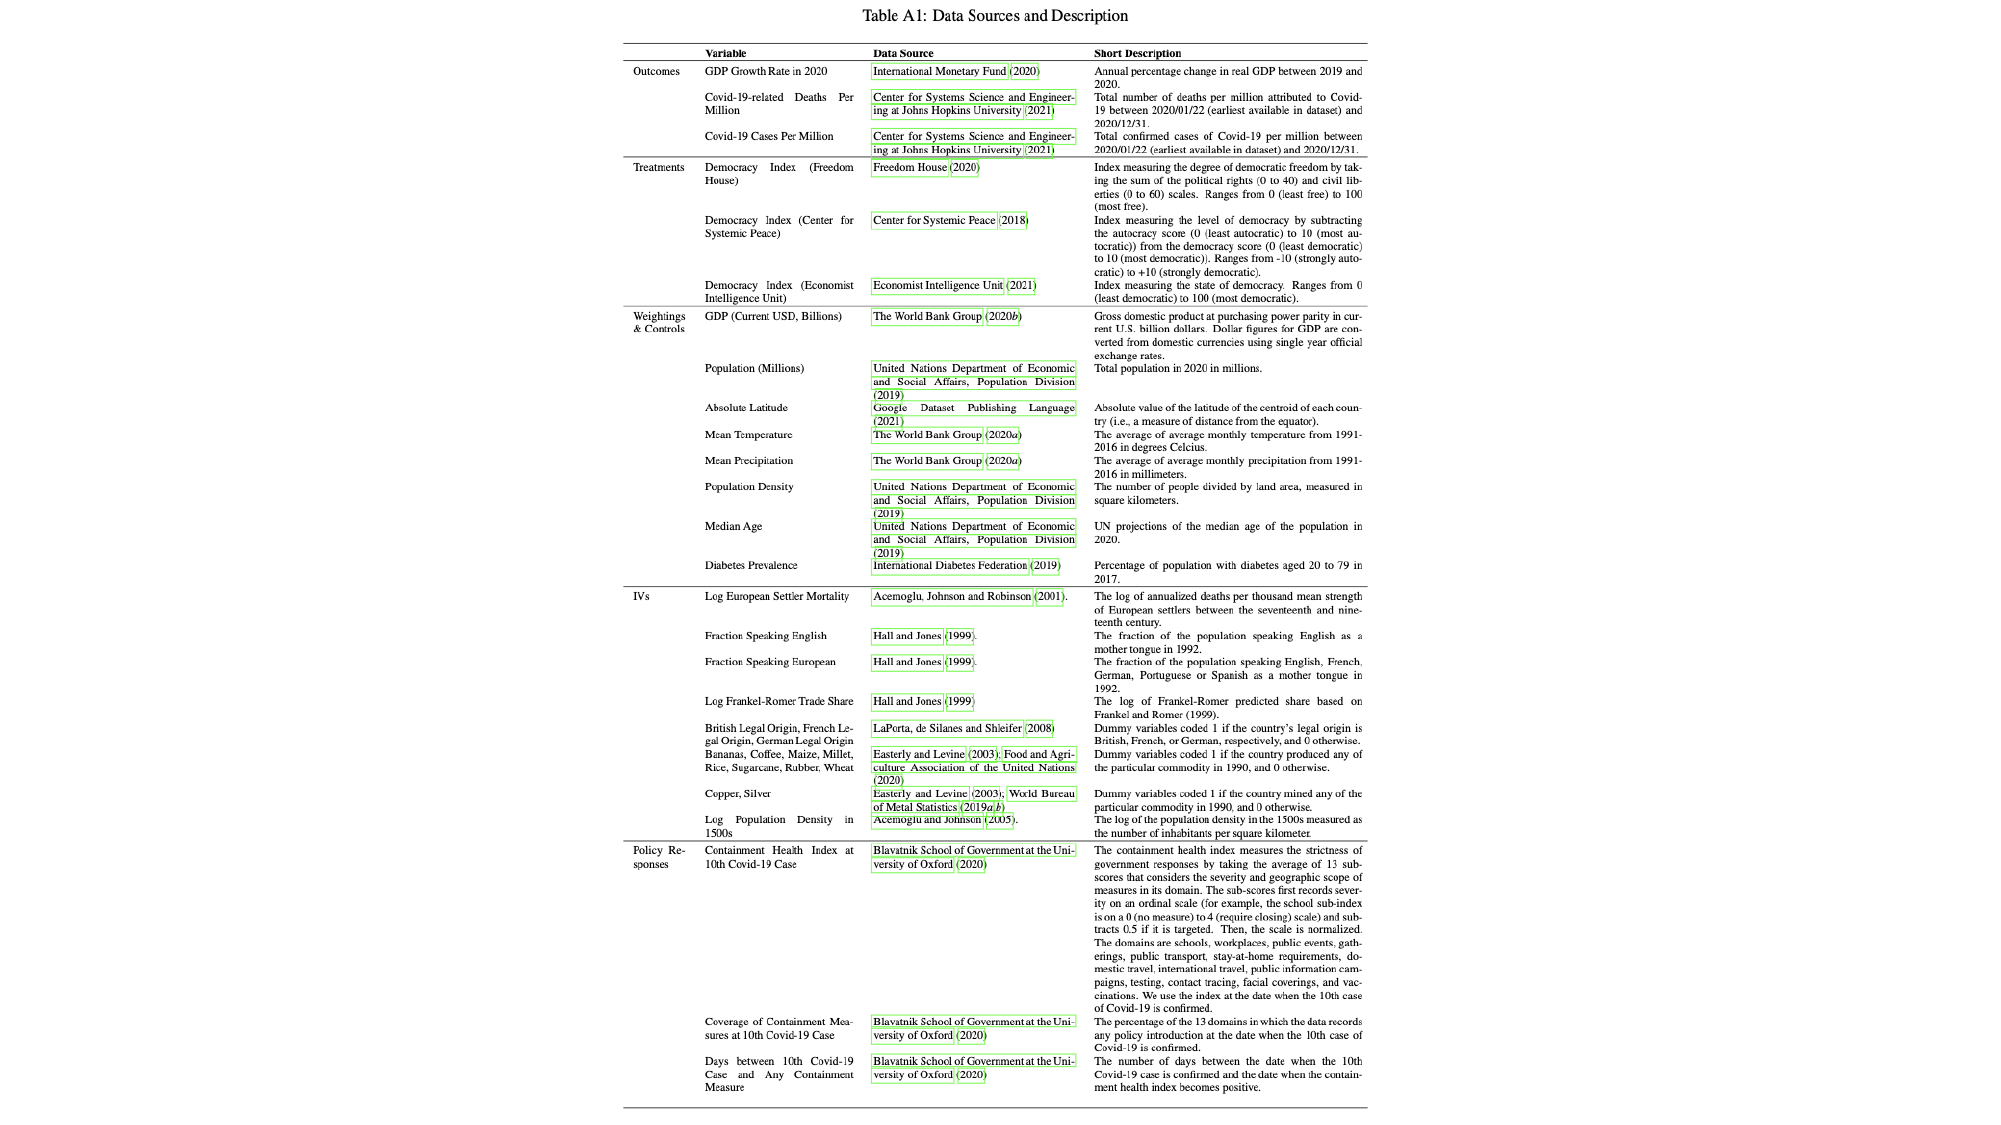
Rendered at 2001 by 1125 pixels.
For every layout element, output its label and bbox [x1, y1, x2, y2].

picture [613, 0, 1387, 1125]
